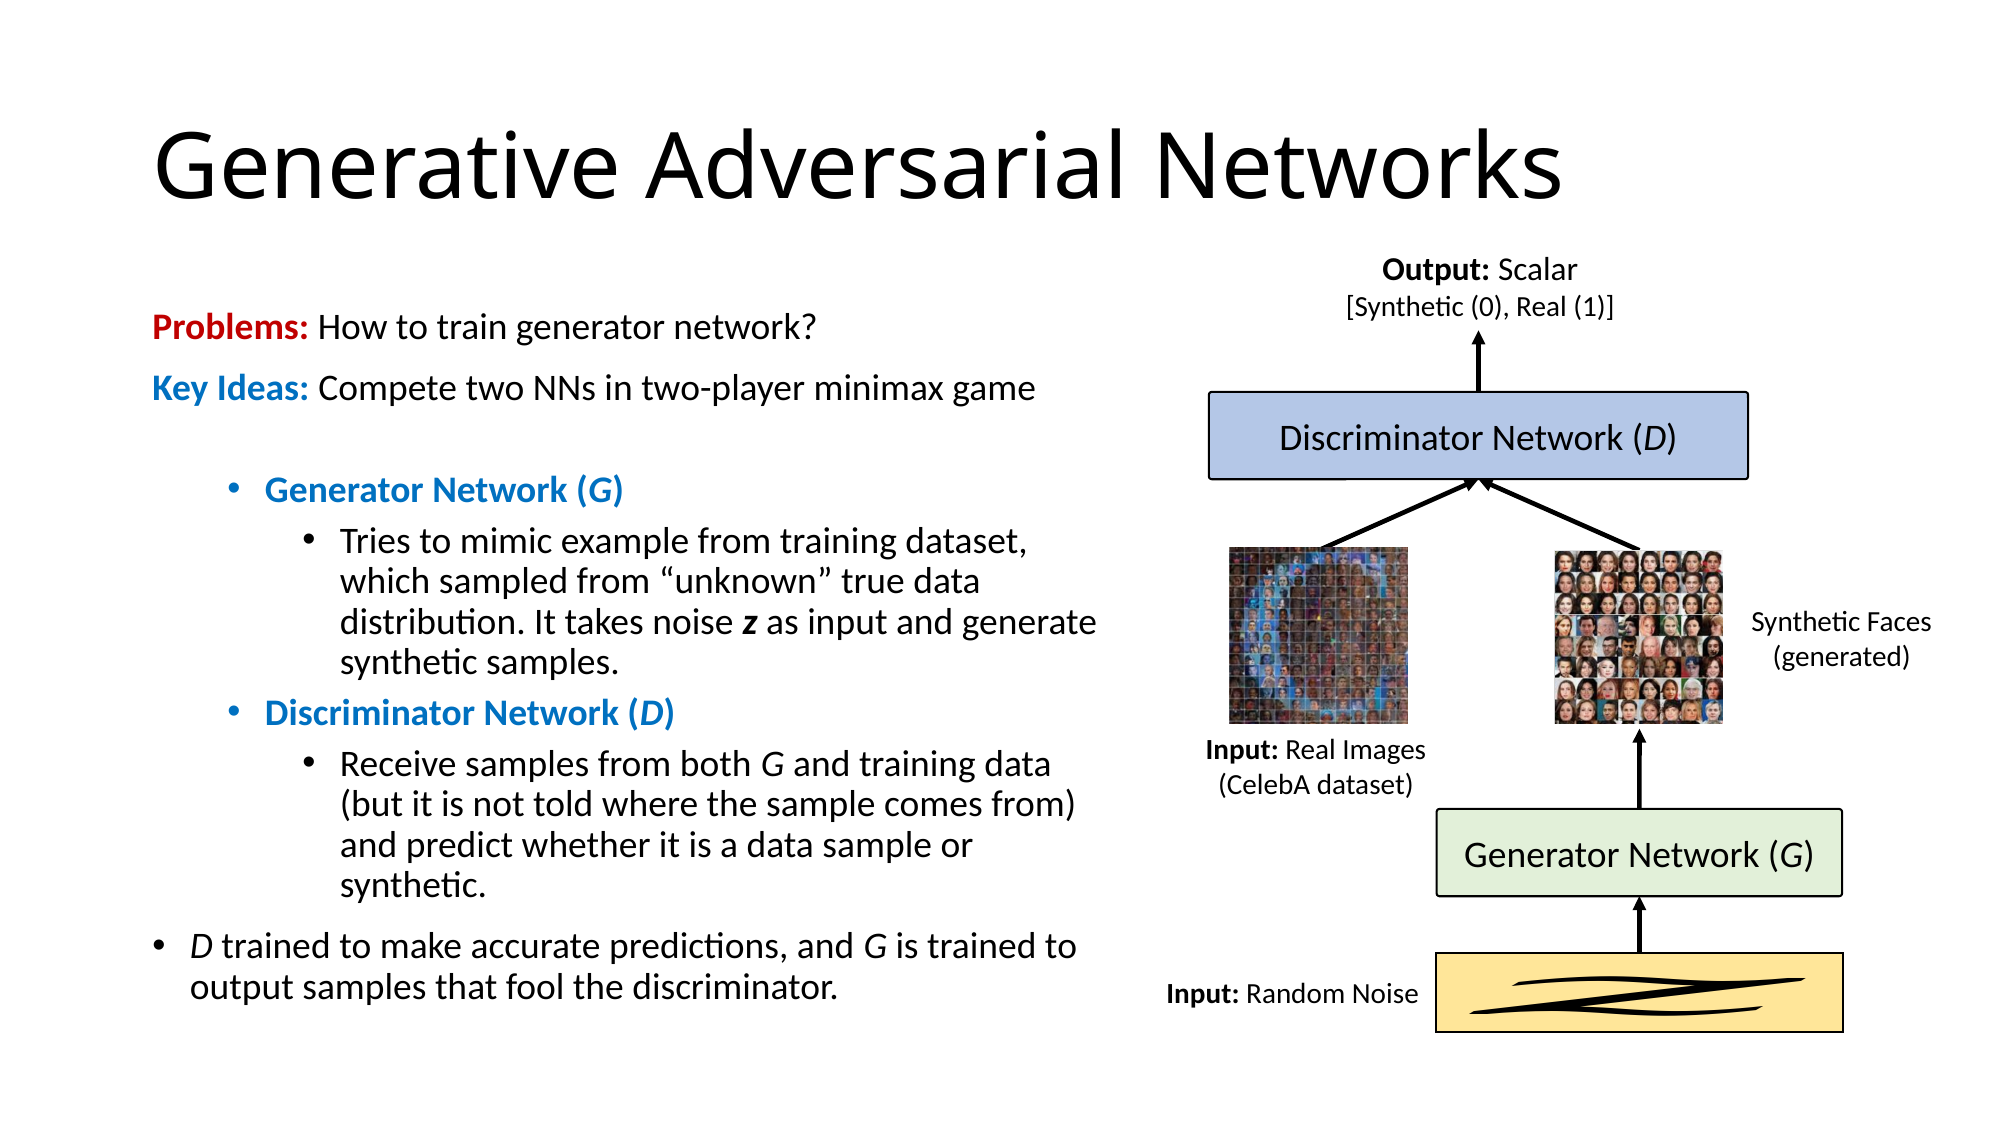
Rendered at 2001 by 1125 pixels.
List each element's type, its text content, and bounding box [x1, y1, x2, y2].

text_box Synthetic Faces (generated) [1736, 594, 1947, 680]
title Generative Adversarial Networks [137, 59, 1863, 278]
text_box Output: Scalar [Synthetic (0), Real (1)] [1331, 239, 1630, 330]
text_box Discriminator Network (D) [1207, 390, 1750, 481]
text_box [1478, 479, 1640, 551]
text_box Input: Random Noise [1151, 967, 1435, 1017]
picture [1228, 547, 1408, 724]
list Problems: How to train generator network? Key Ideas: Compete two NNs in two-player minimax game Generator Network (G) Tries to mimic example from training dataset, which sampled from “unknown” true data distribution. It takes noise z as input and generate synthetic samples. Discriminator Network (D) Receive samples from both G and training data (but it is not told where the sample comes from) and predict whether it is a data sample or synthetic. D trained to make accurate predictions, and G is trained to output samples that fool the discriminator. [137, 299, 1138, 1014]
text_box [1318, 479, 1478, 551]
picture [1554, 550, 1723, 724]
text_box Input: Real Images (CelebA dataset) [1190, 723, 1442, 808]
text_box Generator Network (G) [1435, 807, 1844, 898]
